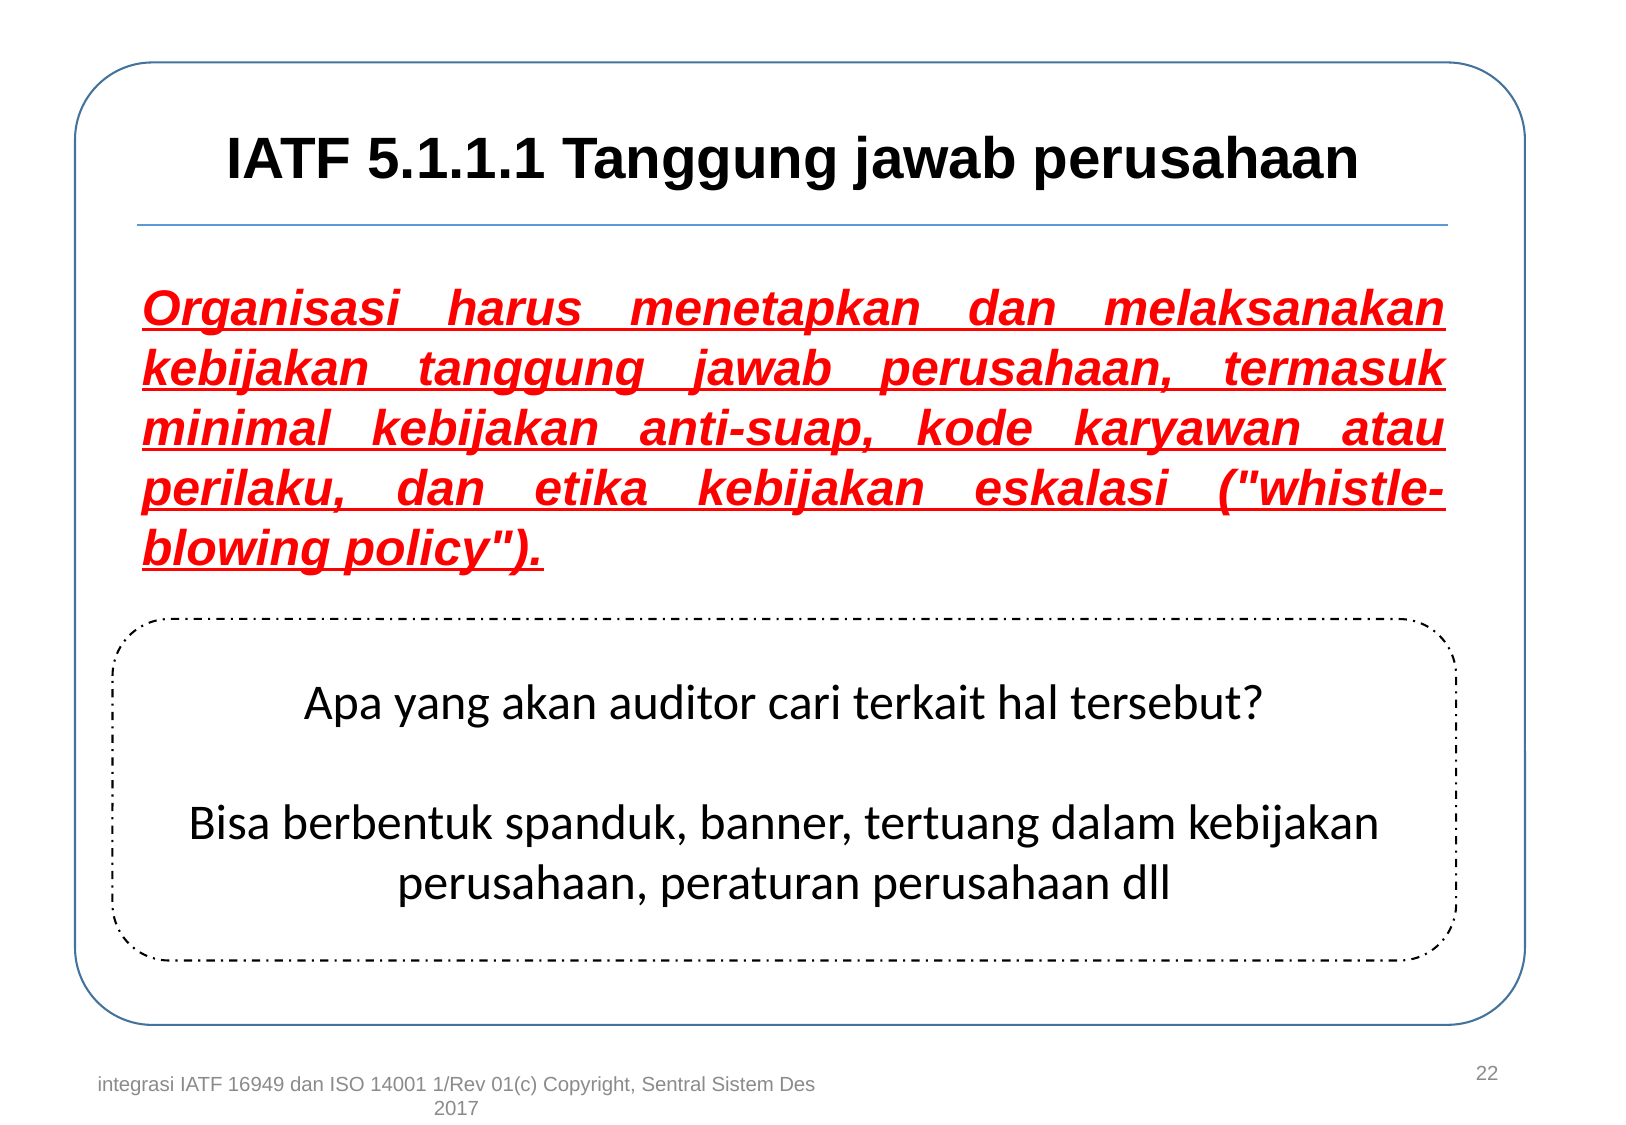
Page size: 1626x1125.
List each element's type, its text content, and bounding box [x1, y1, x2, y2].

footer integrasi IATF 16949 dan ISO 14001 1/Rev 01(c) Copyright, Sentral Sistem Des 2017 [62, 1065, 850, 1125]
text_box Apa yang akan auditor cari terkait hal tersebut? Bisa berbentuk spanduk, banner, tertuang dalam kebijakan perusahaan, peraturan perusahaan dll [111, 617, 1458, 962]
slide_number 22 [1147, 1042, 1514, 1103]
text_box Organisasi harus menetapkan dan melaksanakan kebijakan tanggung jawab perusahaan, termasuk minimal kebijakan anti-suap, kode karyawan atau perilaku, dan etika kebijakan eskalasi ("whistle-blowing policy"). [127, 267, 1461, 583]
text_box IATF 5.1.1.1 Tanggung jawab perusahaan [167, 112, 1420, 198]
text_box [73, 61, 1527, 1026]
